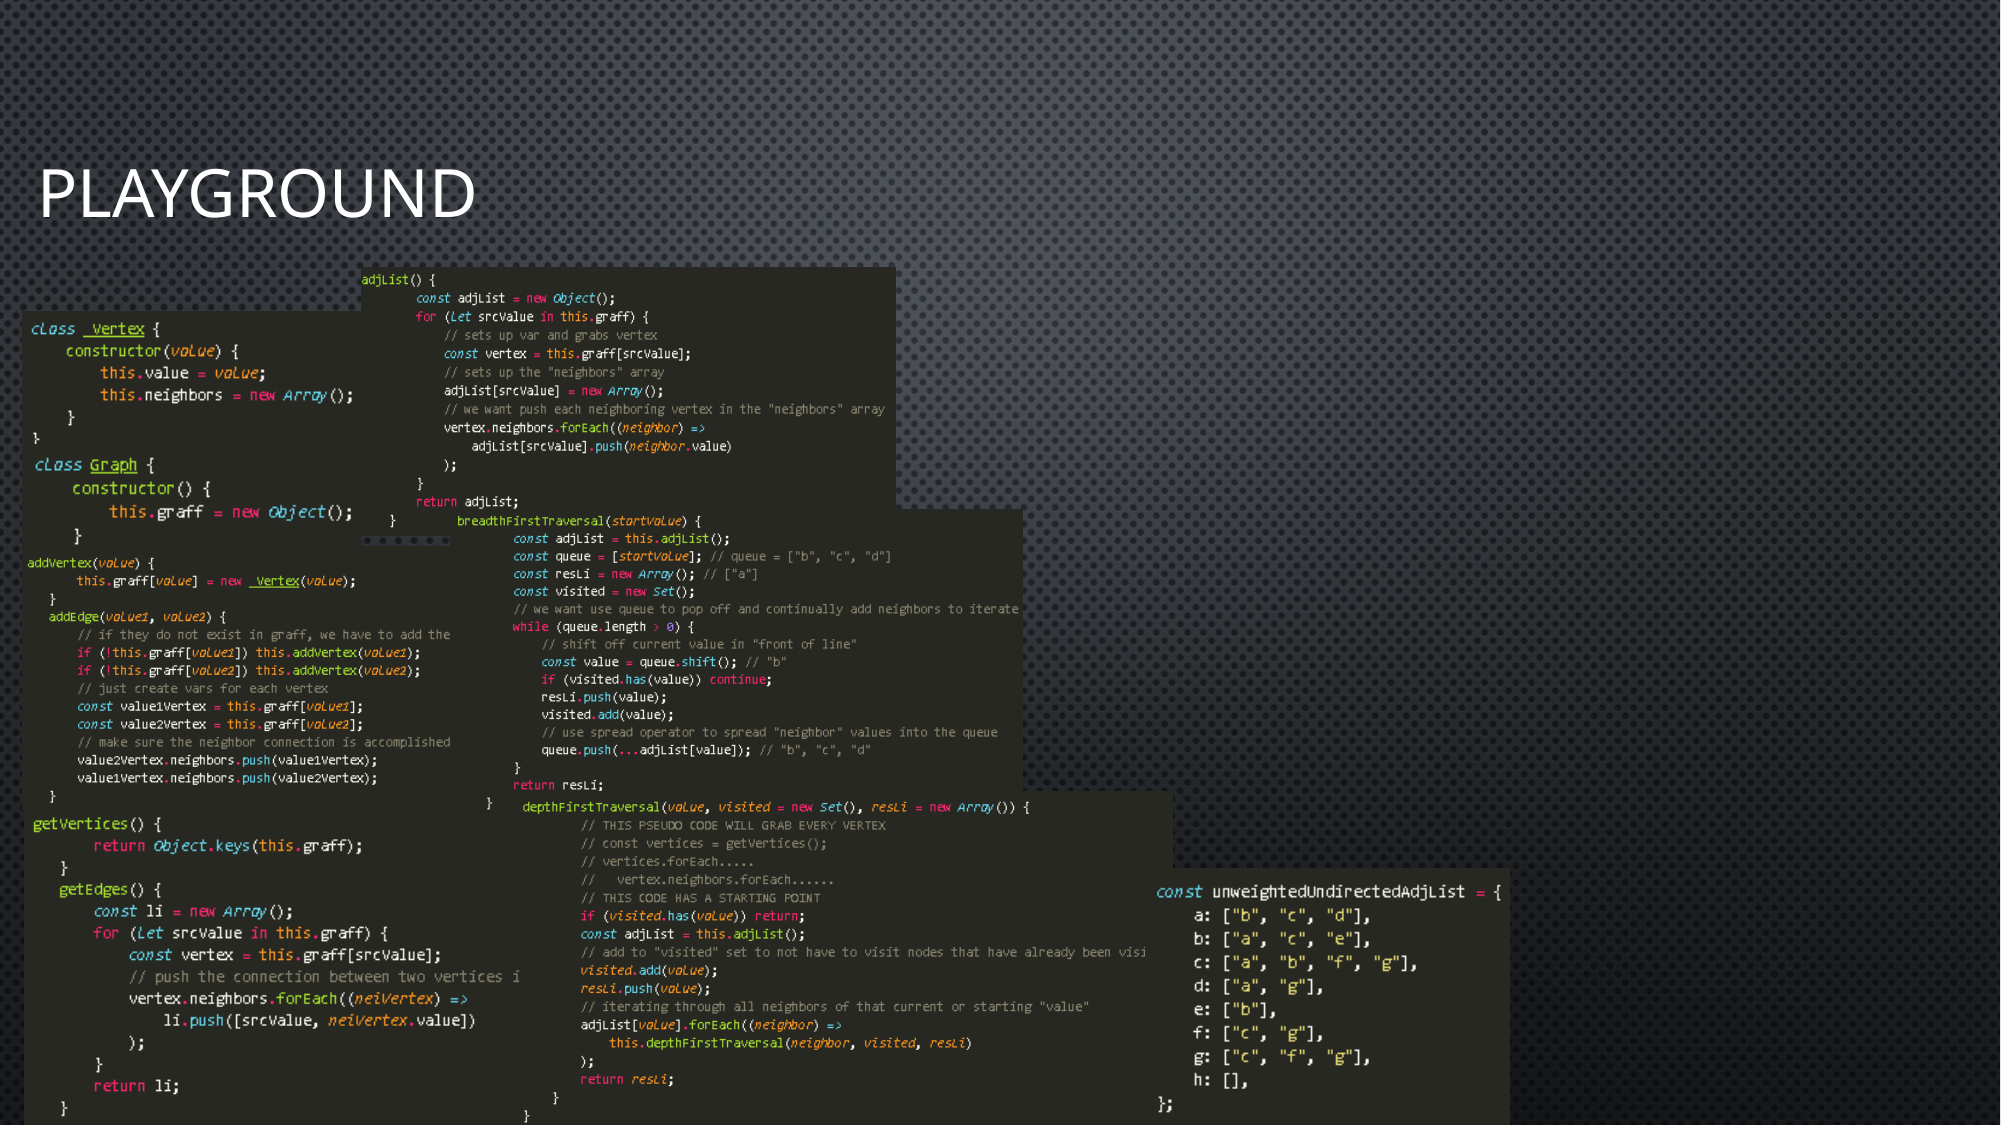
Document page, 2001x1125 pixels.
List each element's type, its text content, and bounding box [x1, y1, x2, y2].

title Playground [22, 98, 1648, 284]
picture [21, 267, 1511, 1125]
